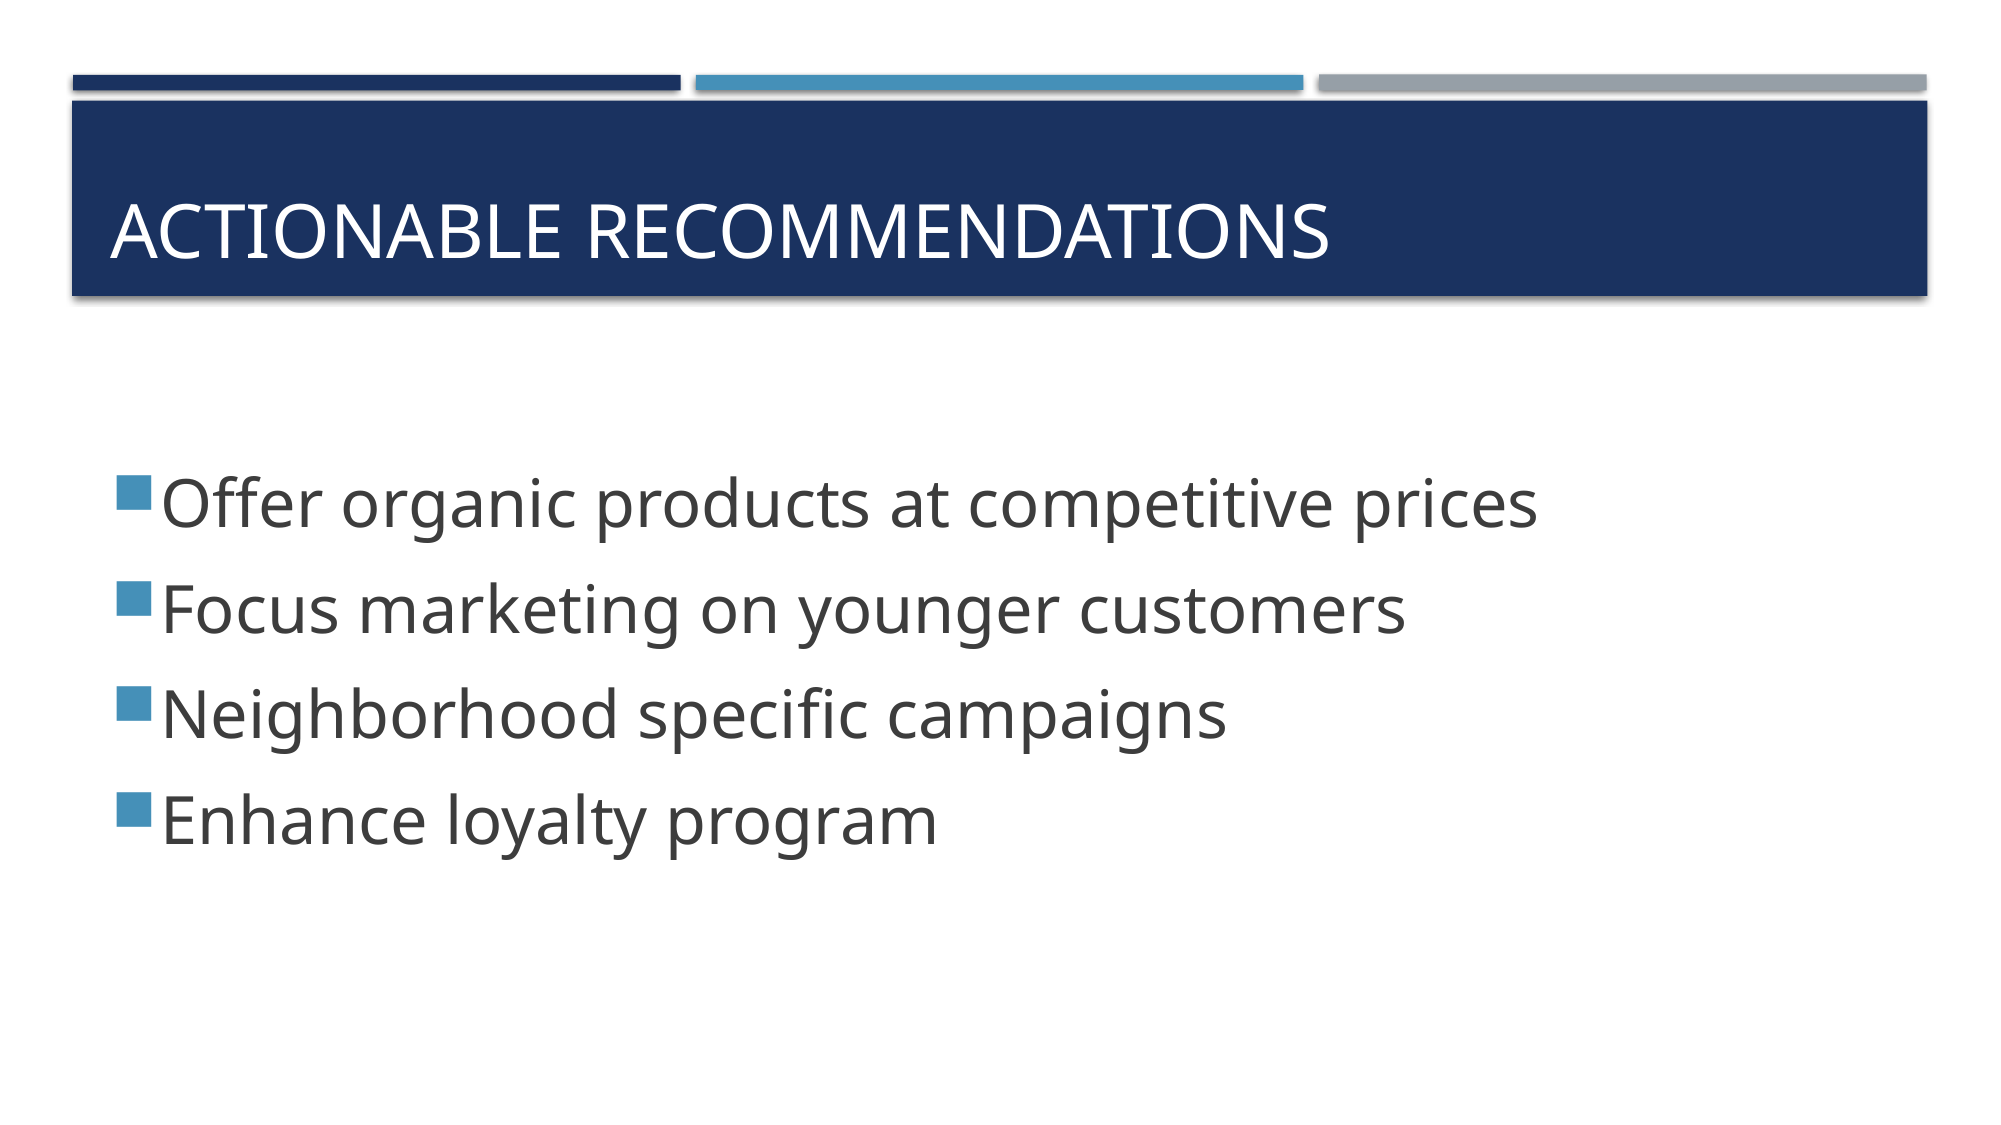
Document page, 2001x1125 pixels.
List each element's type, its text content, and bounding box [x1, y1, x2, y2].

title Actionable recommendations [95, 115, 1905, 282]
list Offer organic products at competitive prices Focus marketing on younger customers Neighborhood specific campaigns Enhance loyalty program [95, 357, 1905, 962]
